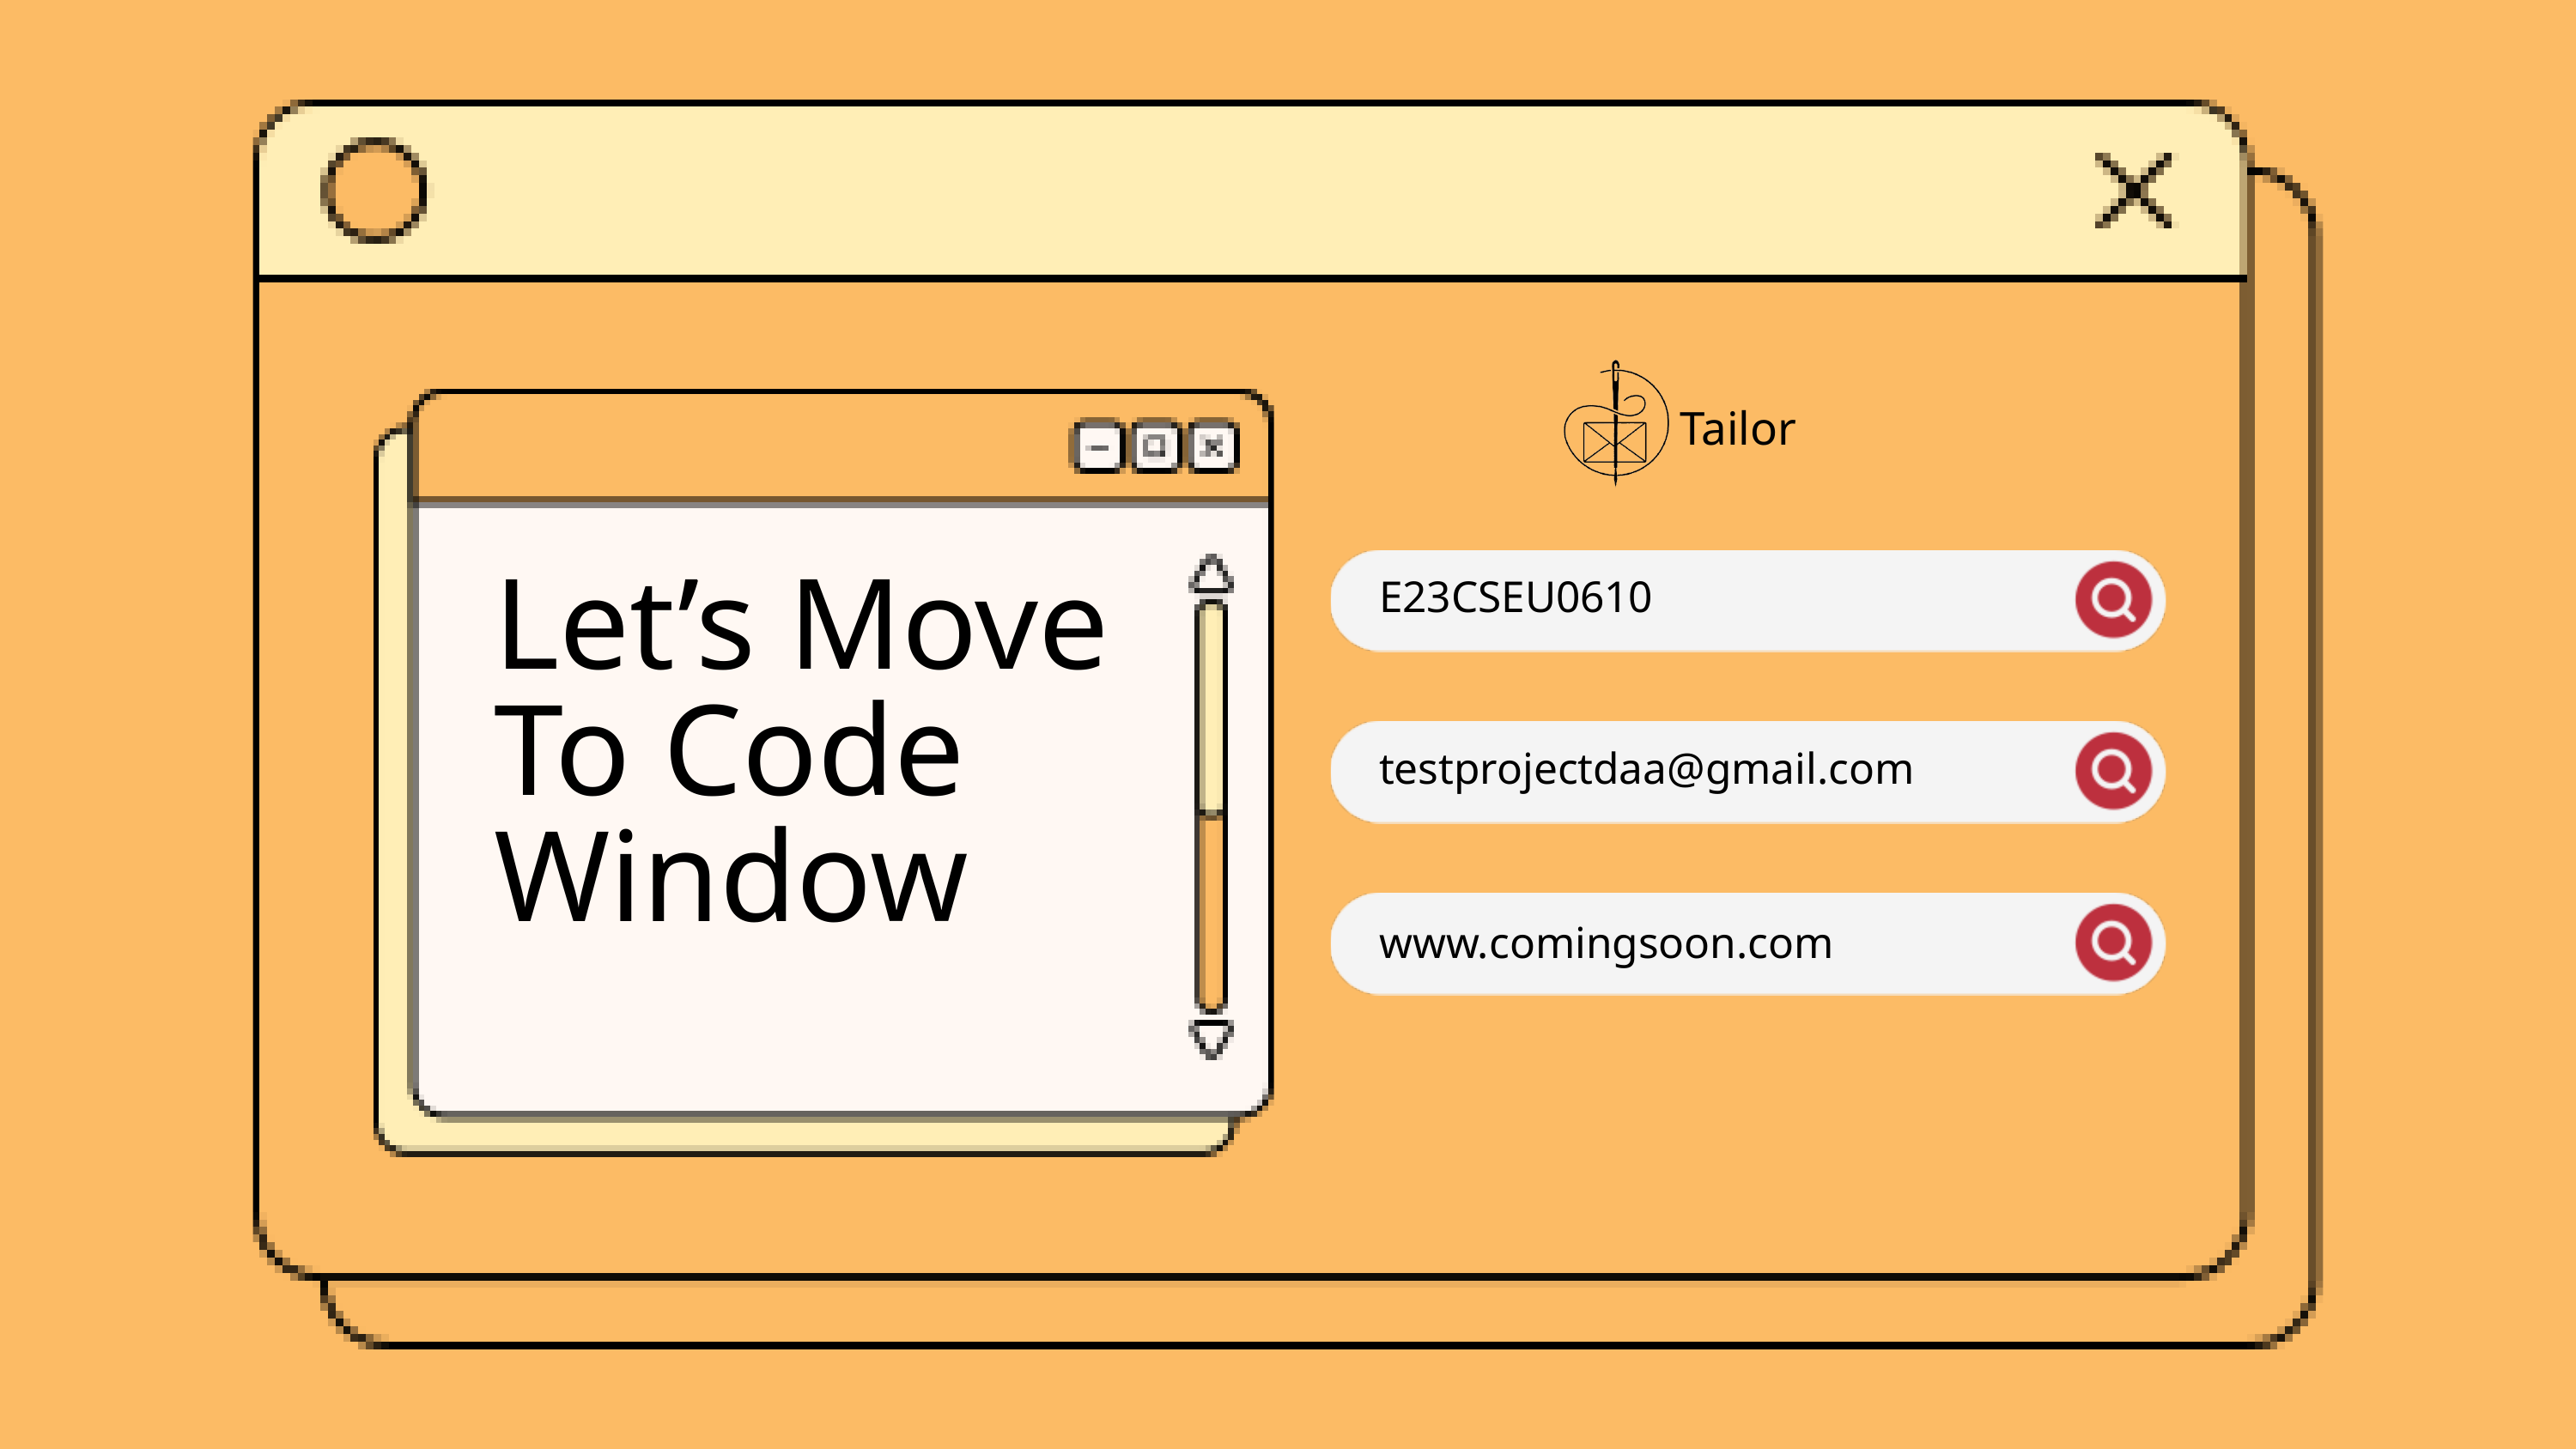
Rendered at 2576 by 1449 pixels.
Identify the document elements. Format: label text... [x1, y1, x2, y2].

text_box E23CSEU0610 [1379, 578, 2029, 621]
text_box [1528, 323, 1969, 511]
text_box www.comingsoon.com [1379, 924, 2077, 967]
text_box [1330, 550, 2166, 652]
text_box testprojectdaa@gmail.com [1379, 749, 2077, 793]
text_box Let’s Move To Code Window [494, 567, 1154, 948]
text_box [252, 100, 2324, 1349]
text_box [1330, 721, 2166, 824]
text_box [1330, 893, 2166, 996]
